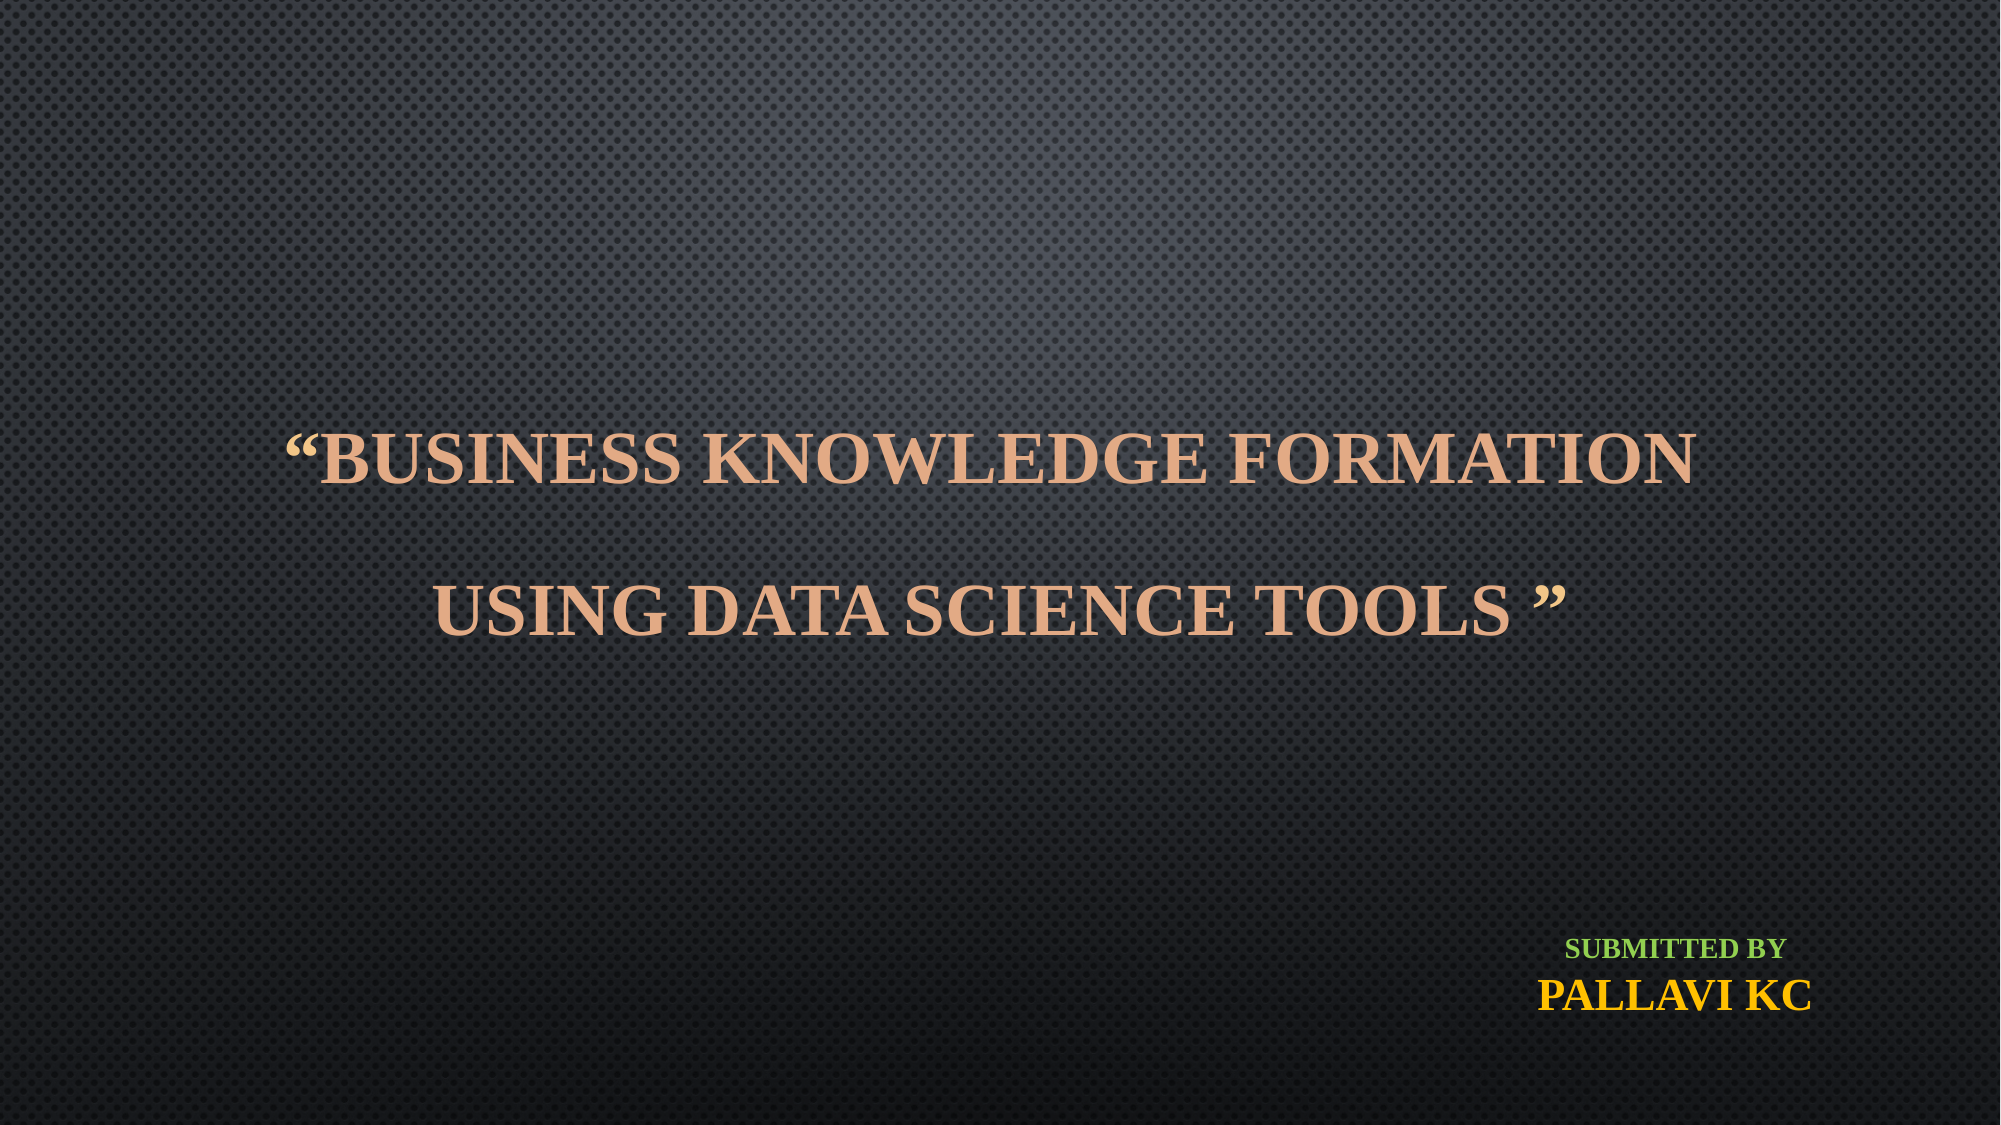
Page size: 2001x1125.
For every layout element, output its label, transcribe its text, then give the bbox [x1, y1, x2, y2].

text_box “BUSINESS KNOWLEDGE FORMATION USING DATA SCIENCE TOOLS ” SUBMITTED BY PALLAVI KC [12, 11, 1988, 1125]
